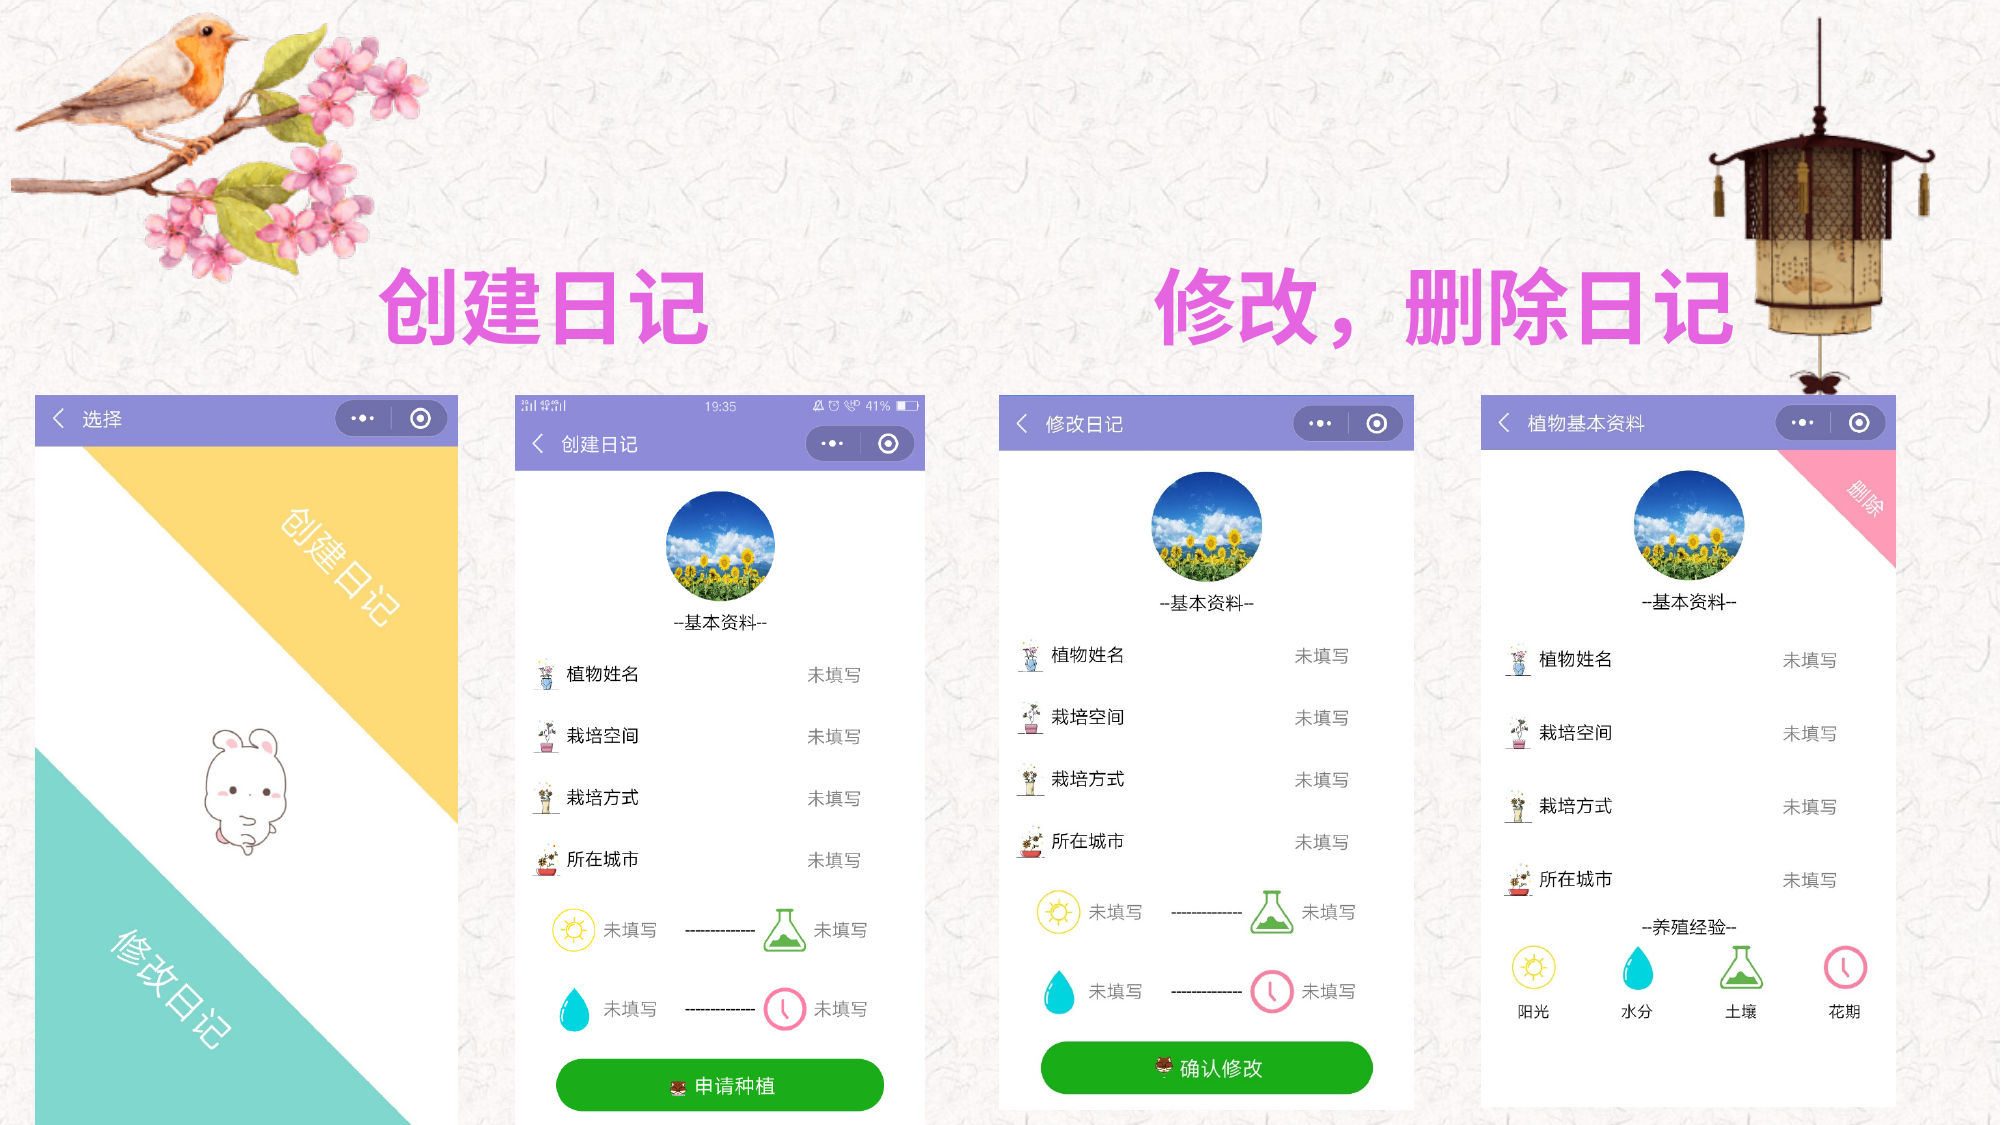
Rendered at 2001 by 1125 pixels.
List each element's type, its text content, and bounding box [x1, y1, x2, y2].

picture [999, 395, 1414, 1110]
text_box 修改，删除日记 [1094, 248, 1659, 363]
picture [1481, 3, 2000, 1107]
picture [35, 395, 458, 1125]
text_box 创建日记 [275, 247, 812, 363]
picture [514, 395, 925, 1125]
picture [10, 0, 429, 337]
